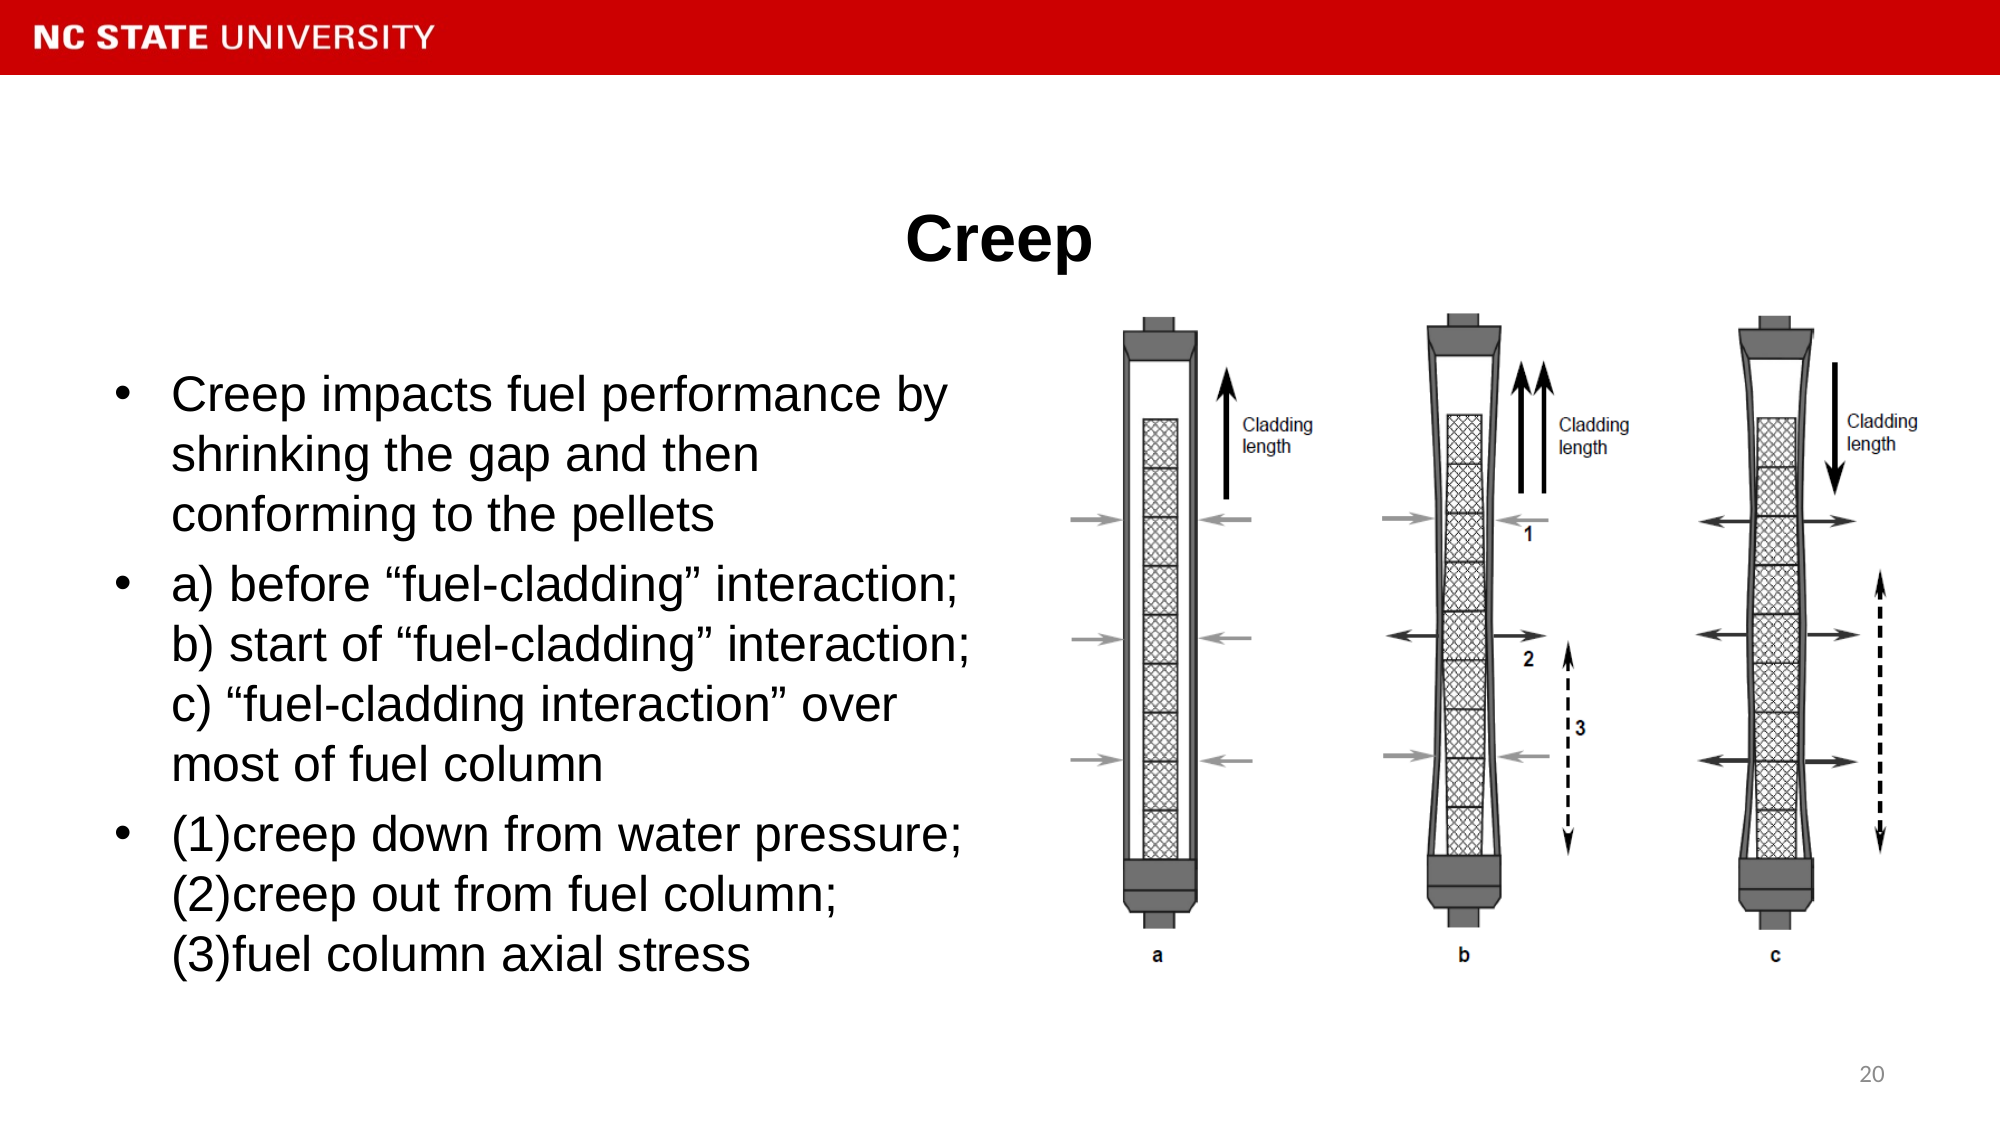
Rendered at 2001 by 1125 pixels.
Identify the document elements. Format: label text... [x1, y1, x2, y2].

slide_number 20 [1433, 1042, 1900, 1103]
title Creep [99, 147, 1900, 323]
picture [1065, 298, 1935, 979]
list Creep impacts fuel performance by shrinking the gap and then conforming to the pellets a) before “fuel-cladding” interaction; b) start of “fuel-cladding” interaction; c) “fuel-cladding interaction” over most of fuel column (1)creep down from water pressure; (2)creep out from fuel column; (3)fuel column axial stress [99, 354, 1000, 1005]
picture [0, 0, 2000, 75]
